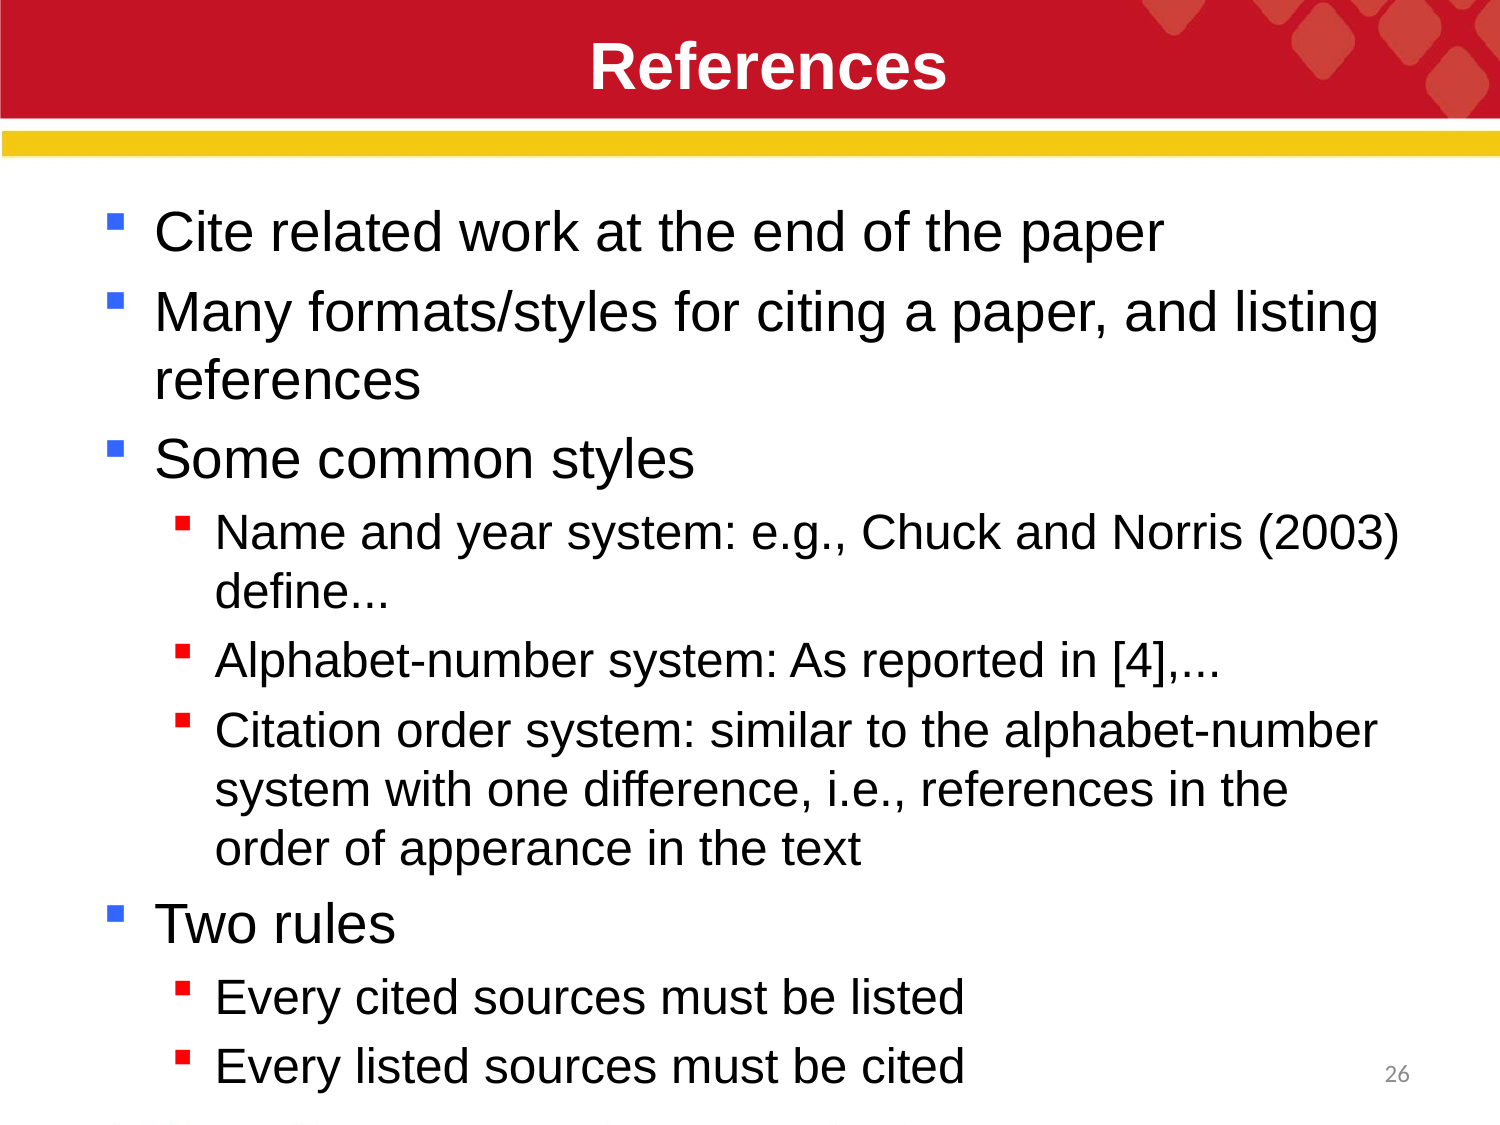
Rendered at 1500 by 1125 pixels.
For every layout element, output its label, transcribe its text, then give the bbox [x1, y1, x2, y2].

list Cite related work at the end of the paper Many formats/styles for citing a paper, and listing references Some common styles Name and year system: e.g., Chuck and Norris (2003) define... Alphabet-number system: As reported in [4],... Citation order system: similar to the alphabet-number system with one difference, i.e., references in the order of apperance in the text Two rules Every cited sources must be listed Every listed sources must be cited [87, 187, 1425, 1103]
slide_number 26 [1074, 1042, 1425, 1103]
title References [75, 12, 1463, 113]
picture [0, 0, 1500, 1125]
